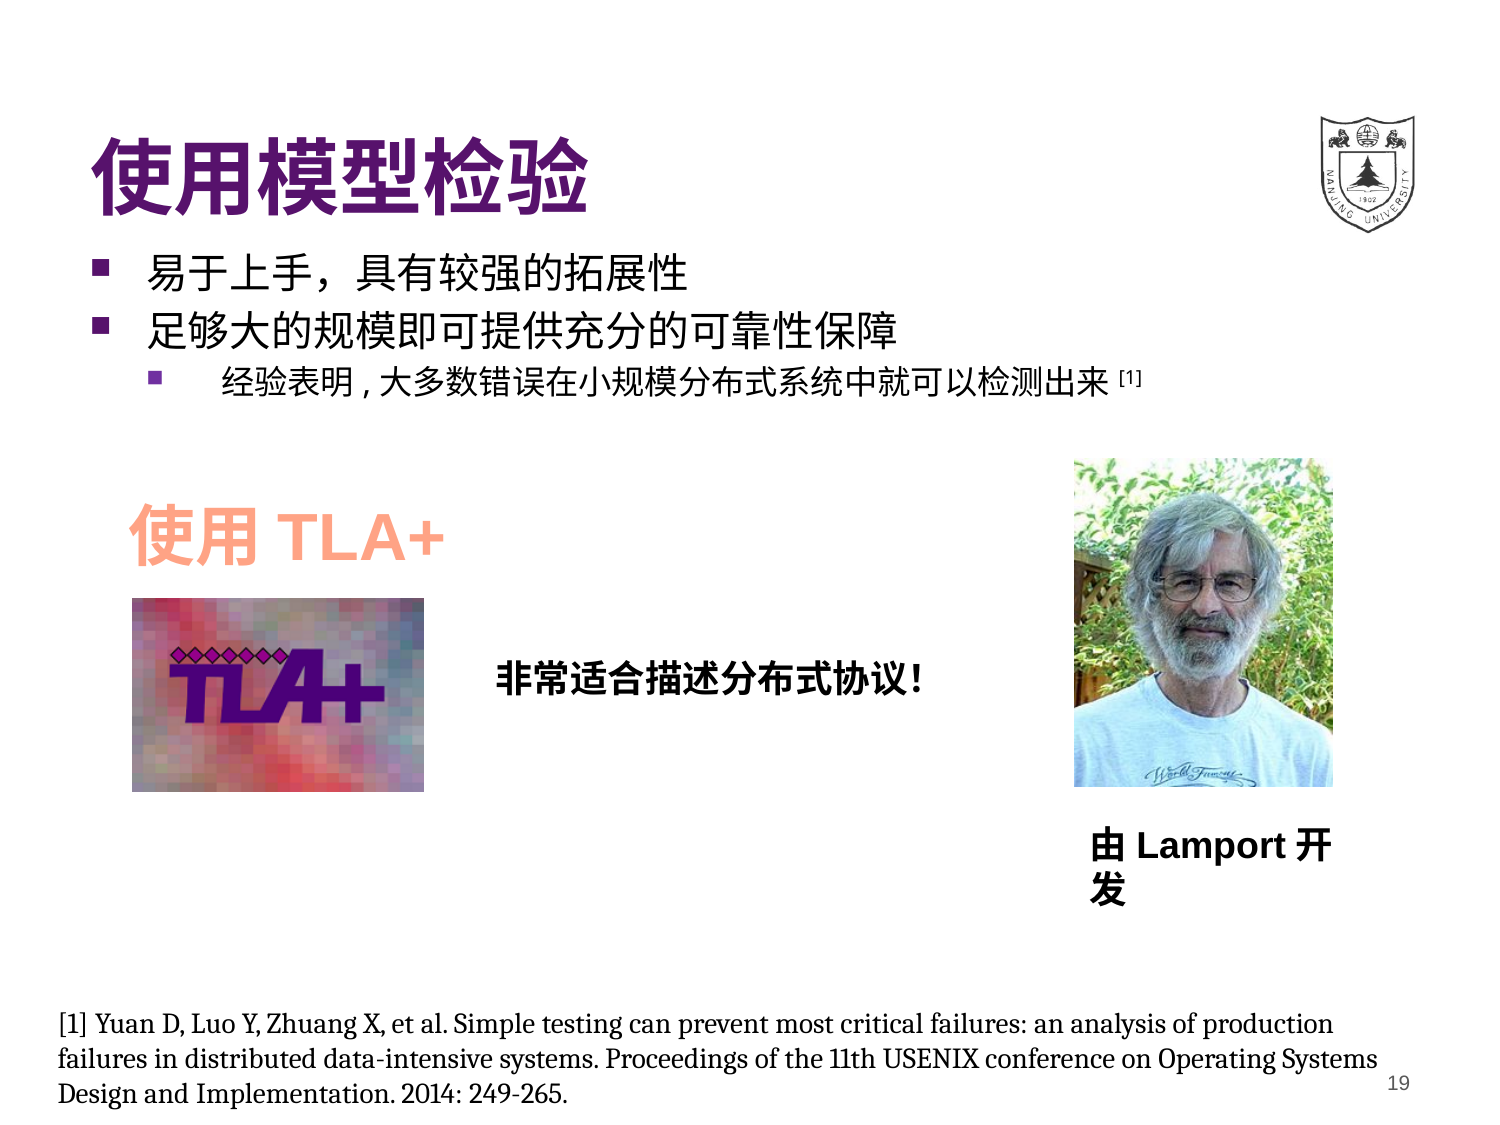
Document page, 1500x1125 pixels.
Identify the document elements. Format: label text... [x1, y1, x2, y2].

list 易于上手，具有较强的拓展性 足够大的规模即可提供充分的可靠性保障 经验表明,大多数错误在小规模分布式系统中就可以检测出来[1] [74, 238, 1426, 993]
text_box [1] Yuan D, Luo Y, Zhuang X, et al. Simple testing can prevent most critical failures: an analysis of production failures in distributed data-intensive systems. Proceedings of the 11th USENIX conference on Operating Systems Design and Implementation. 2014: 249-265. [42, 996, 1425, 1125]
text_box 使用TLA+ [0, 486, 579, 582]
text_box 由Lamport开发 [1074, 813, 1383, 919]
text_box 非常适合描述分布式协议！ [480, 647, 1005, 708]
picture [132, 598, 424, 792]
title 使用模型检验 [74, 19, 1313, 233]
picture [1074, 458, 1333, 787]
